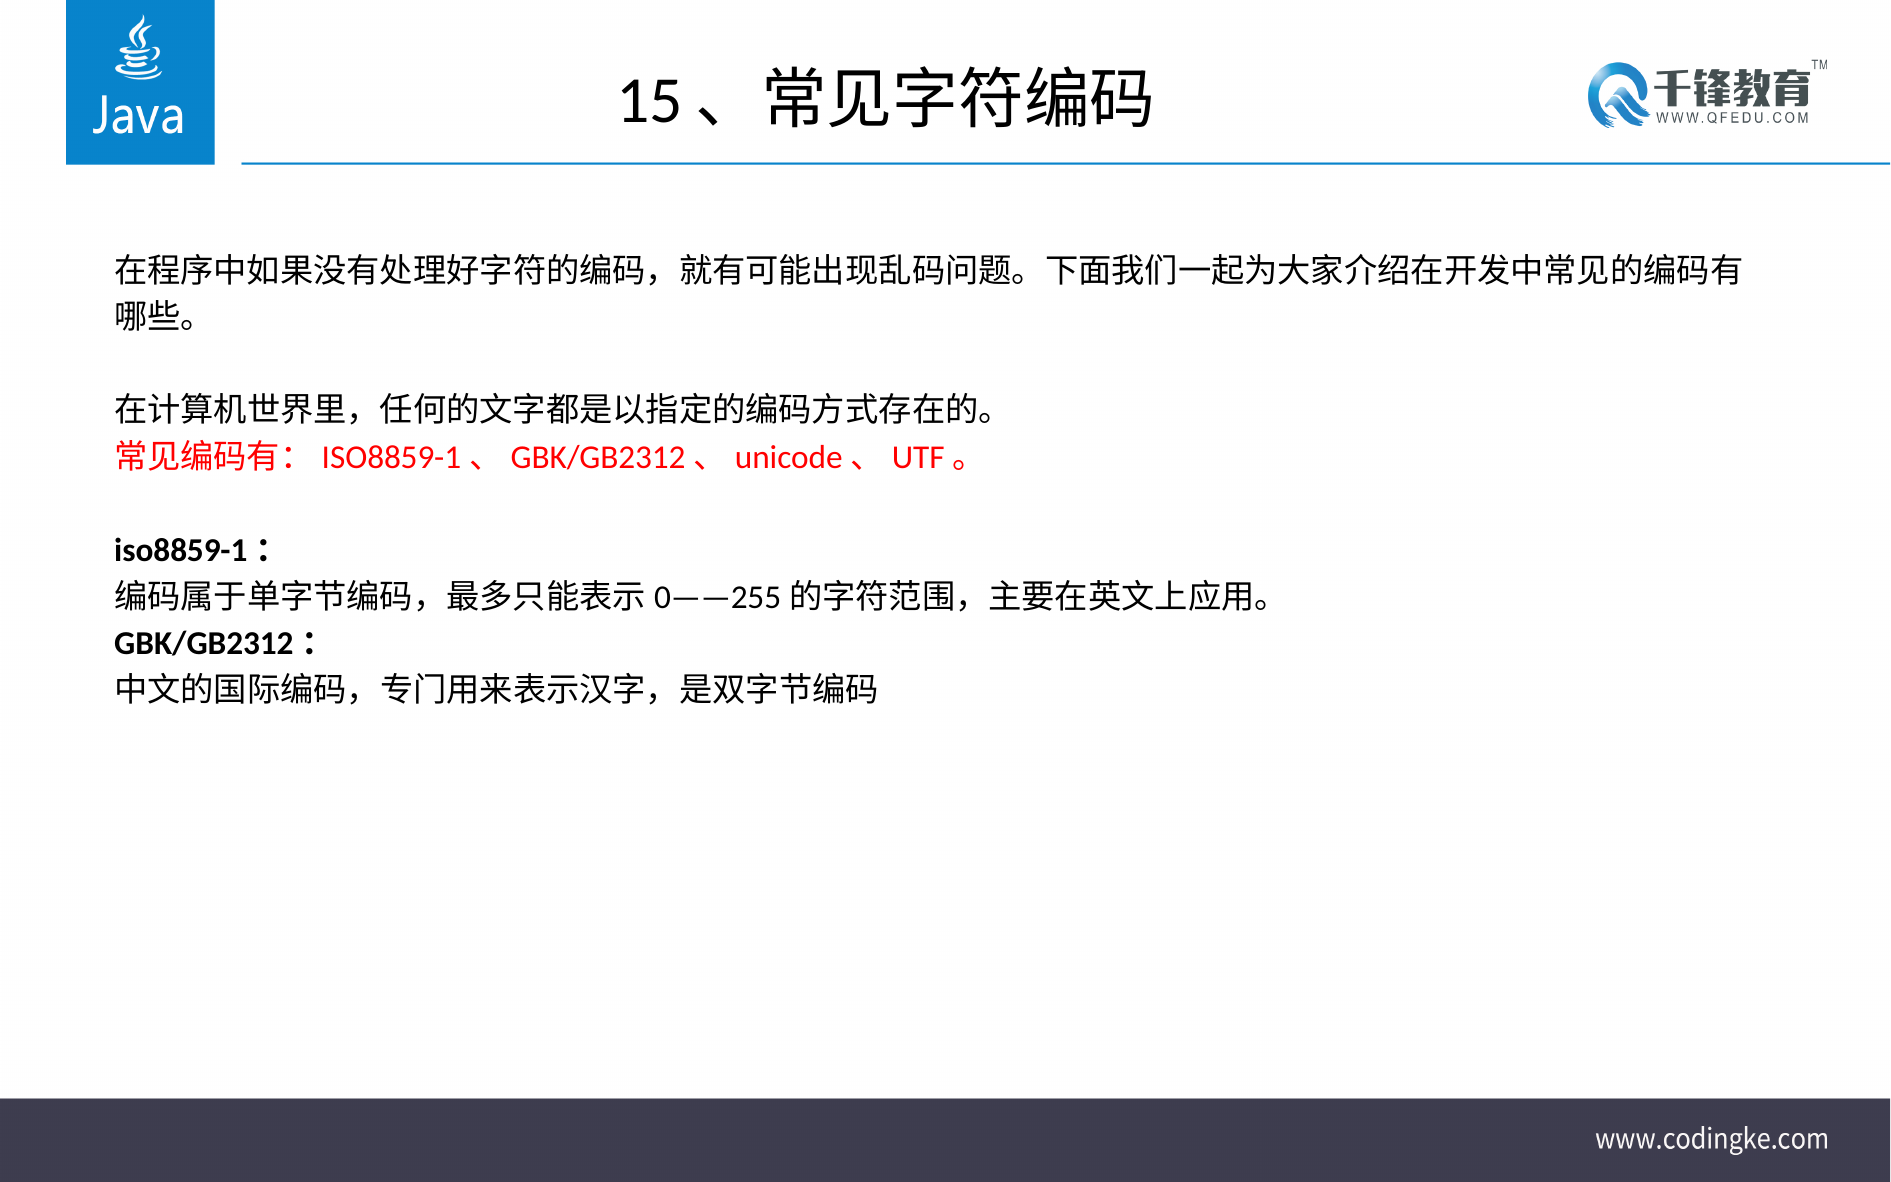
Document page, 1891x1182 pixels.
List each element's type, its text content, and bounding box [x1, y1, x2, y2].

picture [0, 0, 1891, 1182]
title 15、常见字符编码 [236, 47, 1536, 147]
list 在程序中如果没有处理好字符的编码，就有可能出现乱码问题。下面我们一起为大家介绍在开发中常见的编码有 哪些。 在计算机世界里，任何的文字都是以指定的编码方式存在的。 常见编码有：ISO8859-1、GBK/GB2312、unicode、UTF。 iso8859-1： 编码属于单字节编码，最多只能表示0——255的字符范围，主要在英文上应用。 GBK/GB2312： 中文的国际编码，专门用来表示汉字，是双字节编码 [94, 239, 1796, 1036]
